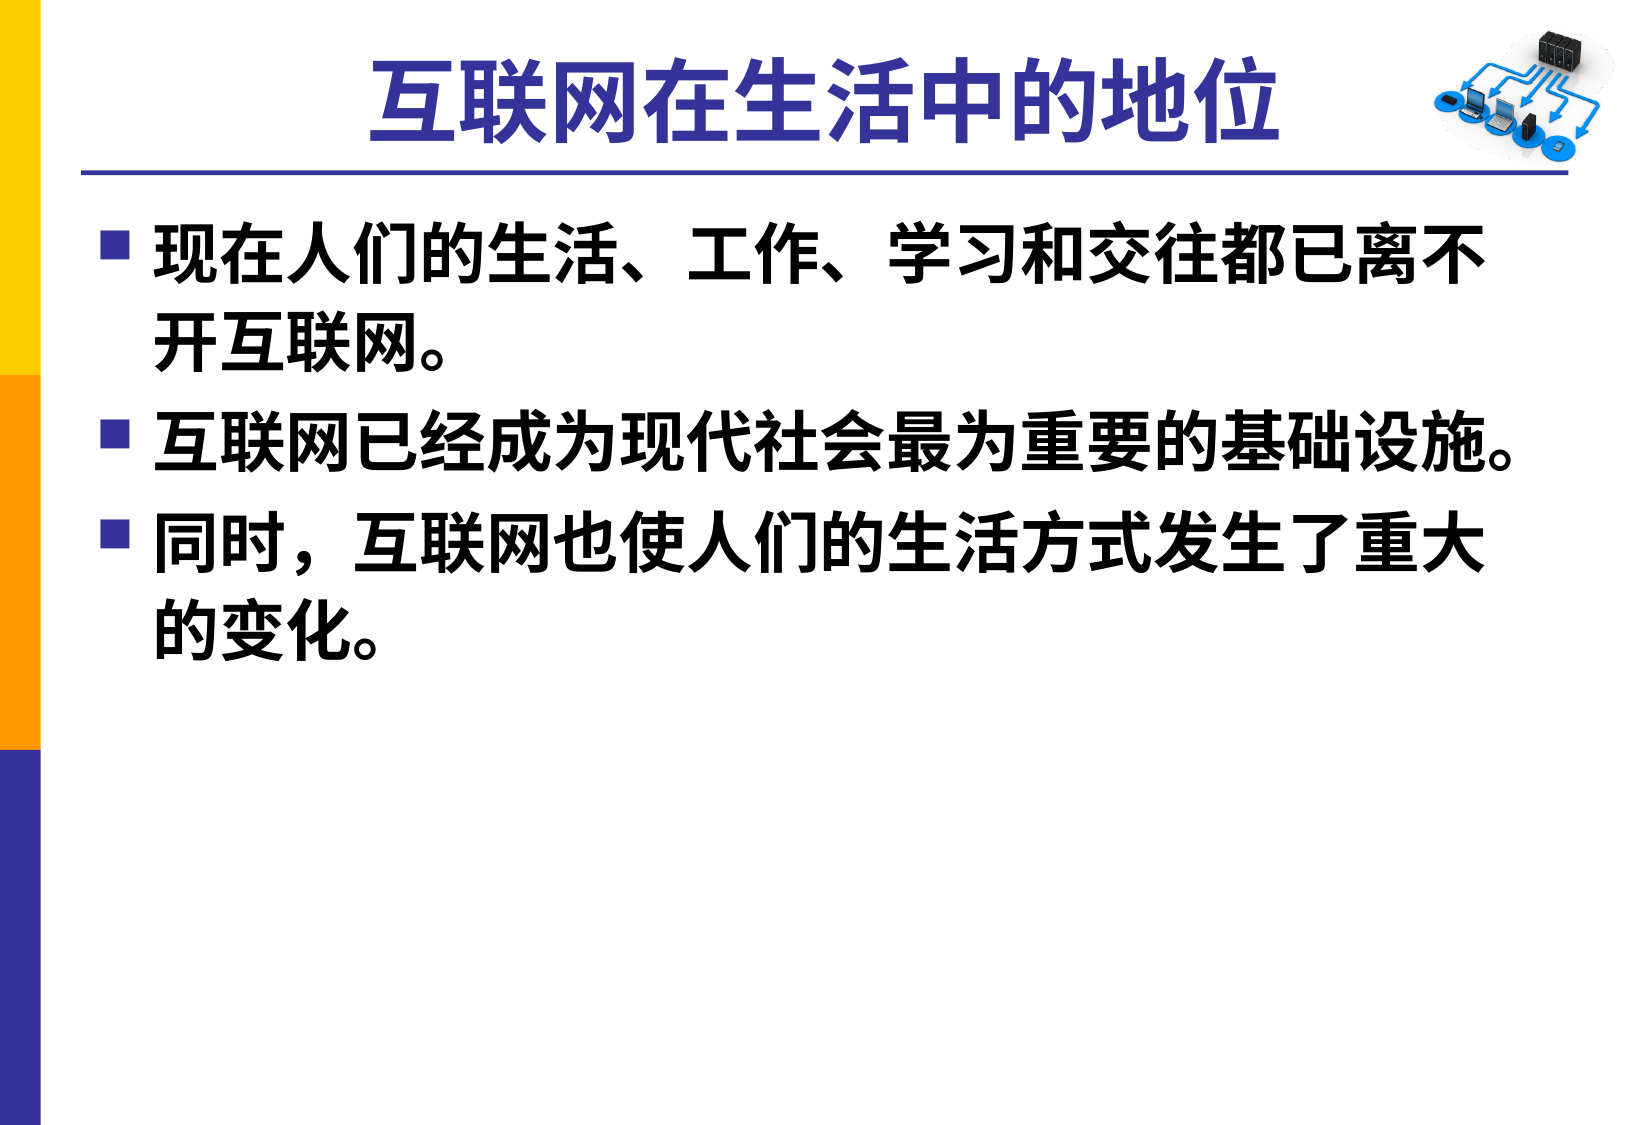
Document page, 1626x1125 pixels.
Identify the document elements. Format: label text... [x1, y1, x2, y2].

title 互联网在生活中的地位 [81, 30, 1569, 161]
list 现在人们的生活、工作、学习和交往都已离不开互联网。 互联网已经成为现代社会最为重要的基础设施。 同时，互联网也使人们的生活方式发生了重大的变化。 [81, 196, 1569, 1006]
picture [1431, 30, 1616, 165]
